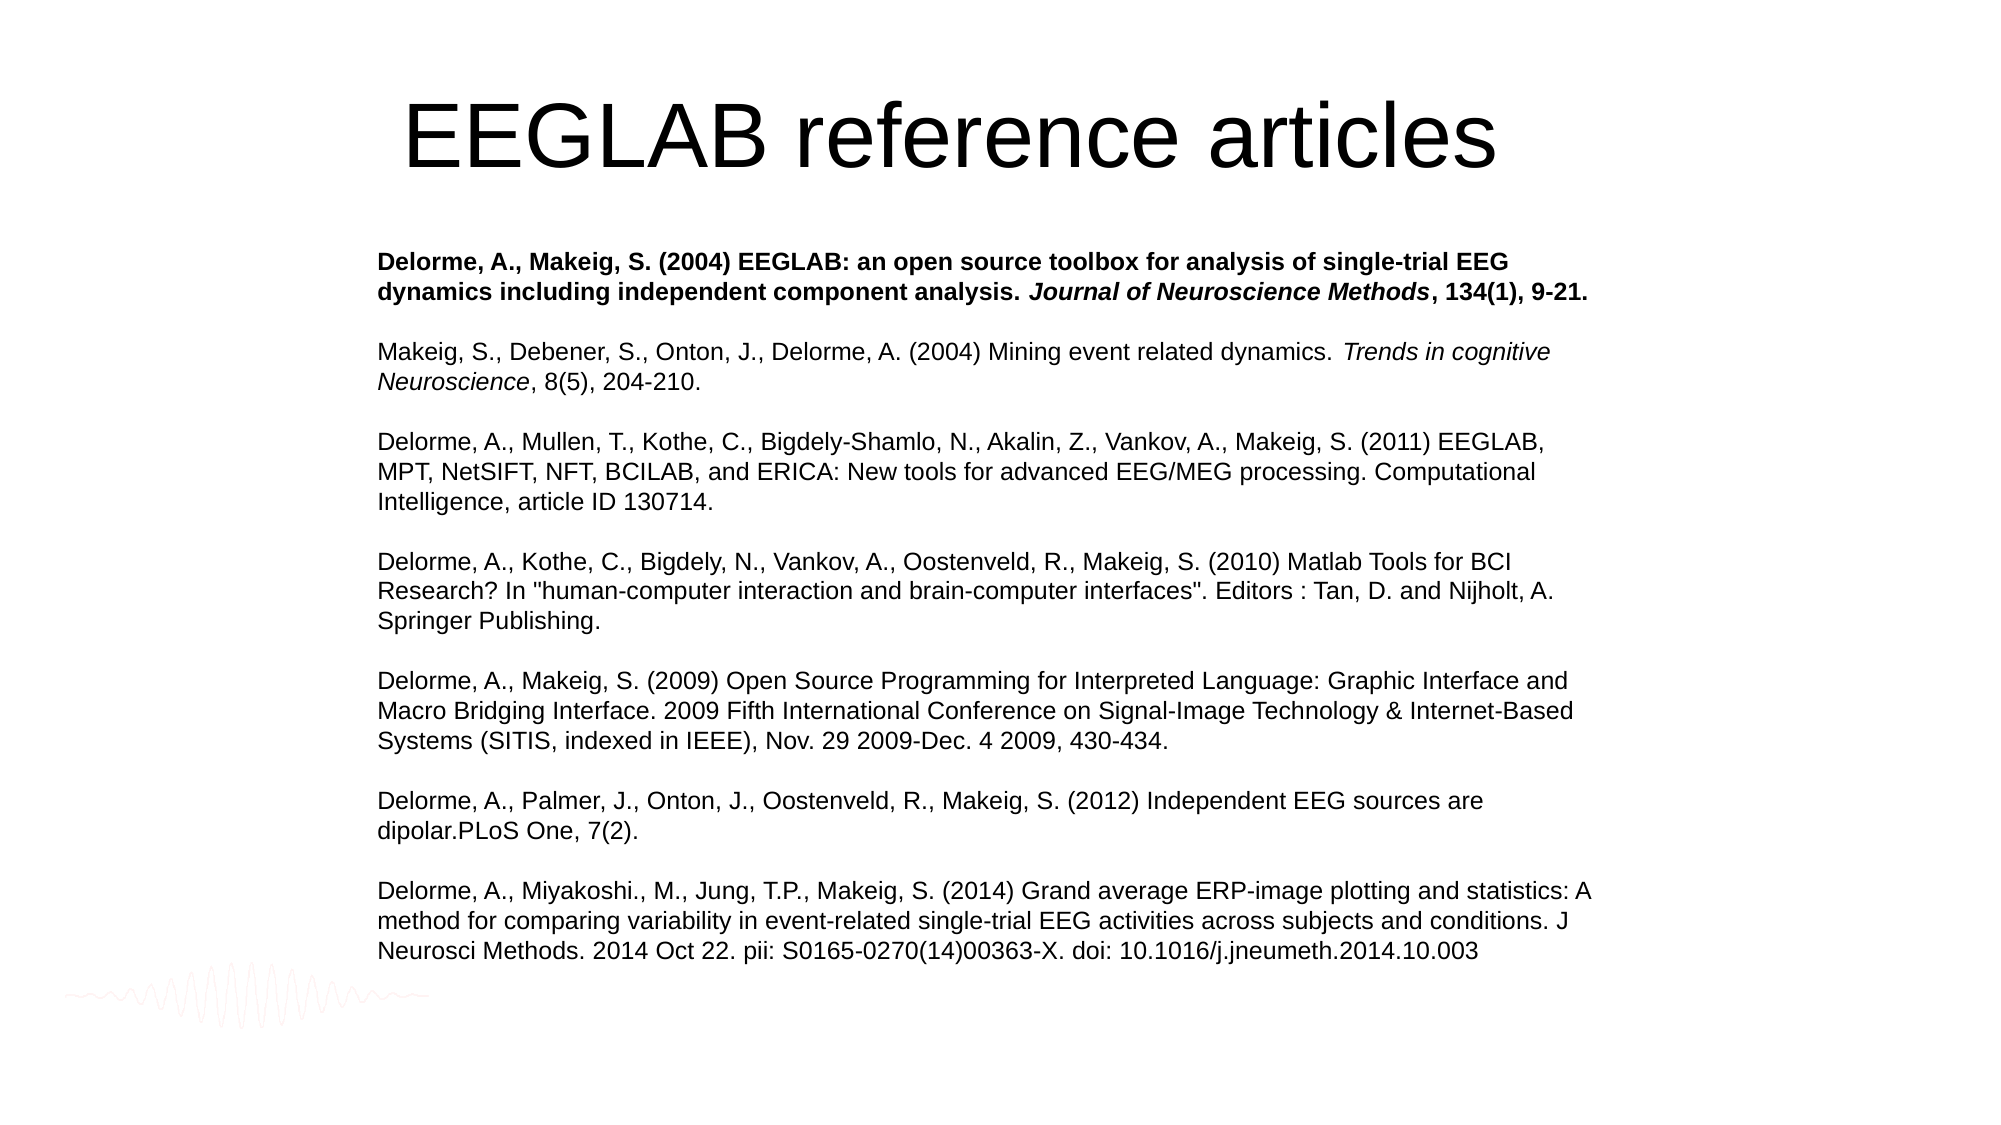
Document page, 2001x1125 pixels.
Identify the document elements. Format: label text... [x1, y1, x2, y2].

text_box Delorme, A., Makeig, S. (2004) EEGLAB: an open source toolbox for analysis of single-trial EEG dynamics including independent component analysis. Journal of Neuroscience Methods, 134(1), 9-21. Makeig, S., Debener, S., Onton, J., Delorme, A. (2004) Mining event related dynamics. Trends in cognitive Neuroscience, 8(5), 204-210. Delorme, A., Mullen, T., Kothe, C., Bigdely-Shamlo, N., Akalin, Z., Vankov, A., Makeig, S. (2011) EEGLAB, MPT, NetSIFT, NFT, BCILAB, and ERICA: New tools for advanced EEG/MEG processing. Computational Intelligence, article ID 130714. Delorme, A., Kothe, C., Bigdely, N., Vankov, A., Oostenveld, R., Makeig, S. (2010) Matlab Tools for BCI Research? In "human-computer interaction and brain-computer interfaces". Editors : Tan, D. and Nijholt, A. Springer Publishing. Delorme, A., Makeig, S. (2009) Open Source Programming for Interpreted Language: Graphic Interface and Macro Bridging Interface. 2009 Fifth International Conference on Signal-Image Technology & Internet-Based Systems (SITIS, indexed in IEEE), Nov. 29 2009-Dec. 4 2009, 430-434. Delorme, A., Palmer, J., Onton, J., Oostenveld, R., Makeig, S. (2012) Independent EEG sources are dipolar.PLoS One, 7(2). Delorme, A., Miyakoshi., M., Jung, T.P., Makeig, S. (2014) Grand average ERP-image plotting and statistics: A method for comparing variability in event-related single-trial EEG activities across subjects and conditions. J Neurosci Methods. 2014 Oct 22. pii: S0165-0270(14)00363-X. doi: 10.1016/j.jneumeth.2014.10.003 [362, 238, 1613, 972]
title EEGLAB reference articles [387, 44, 1738, 232]
